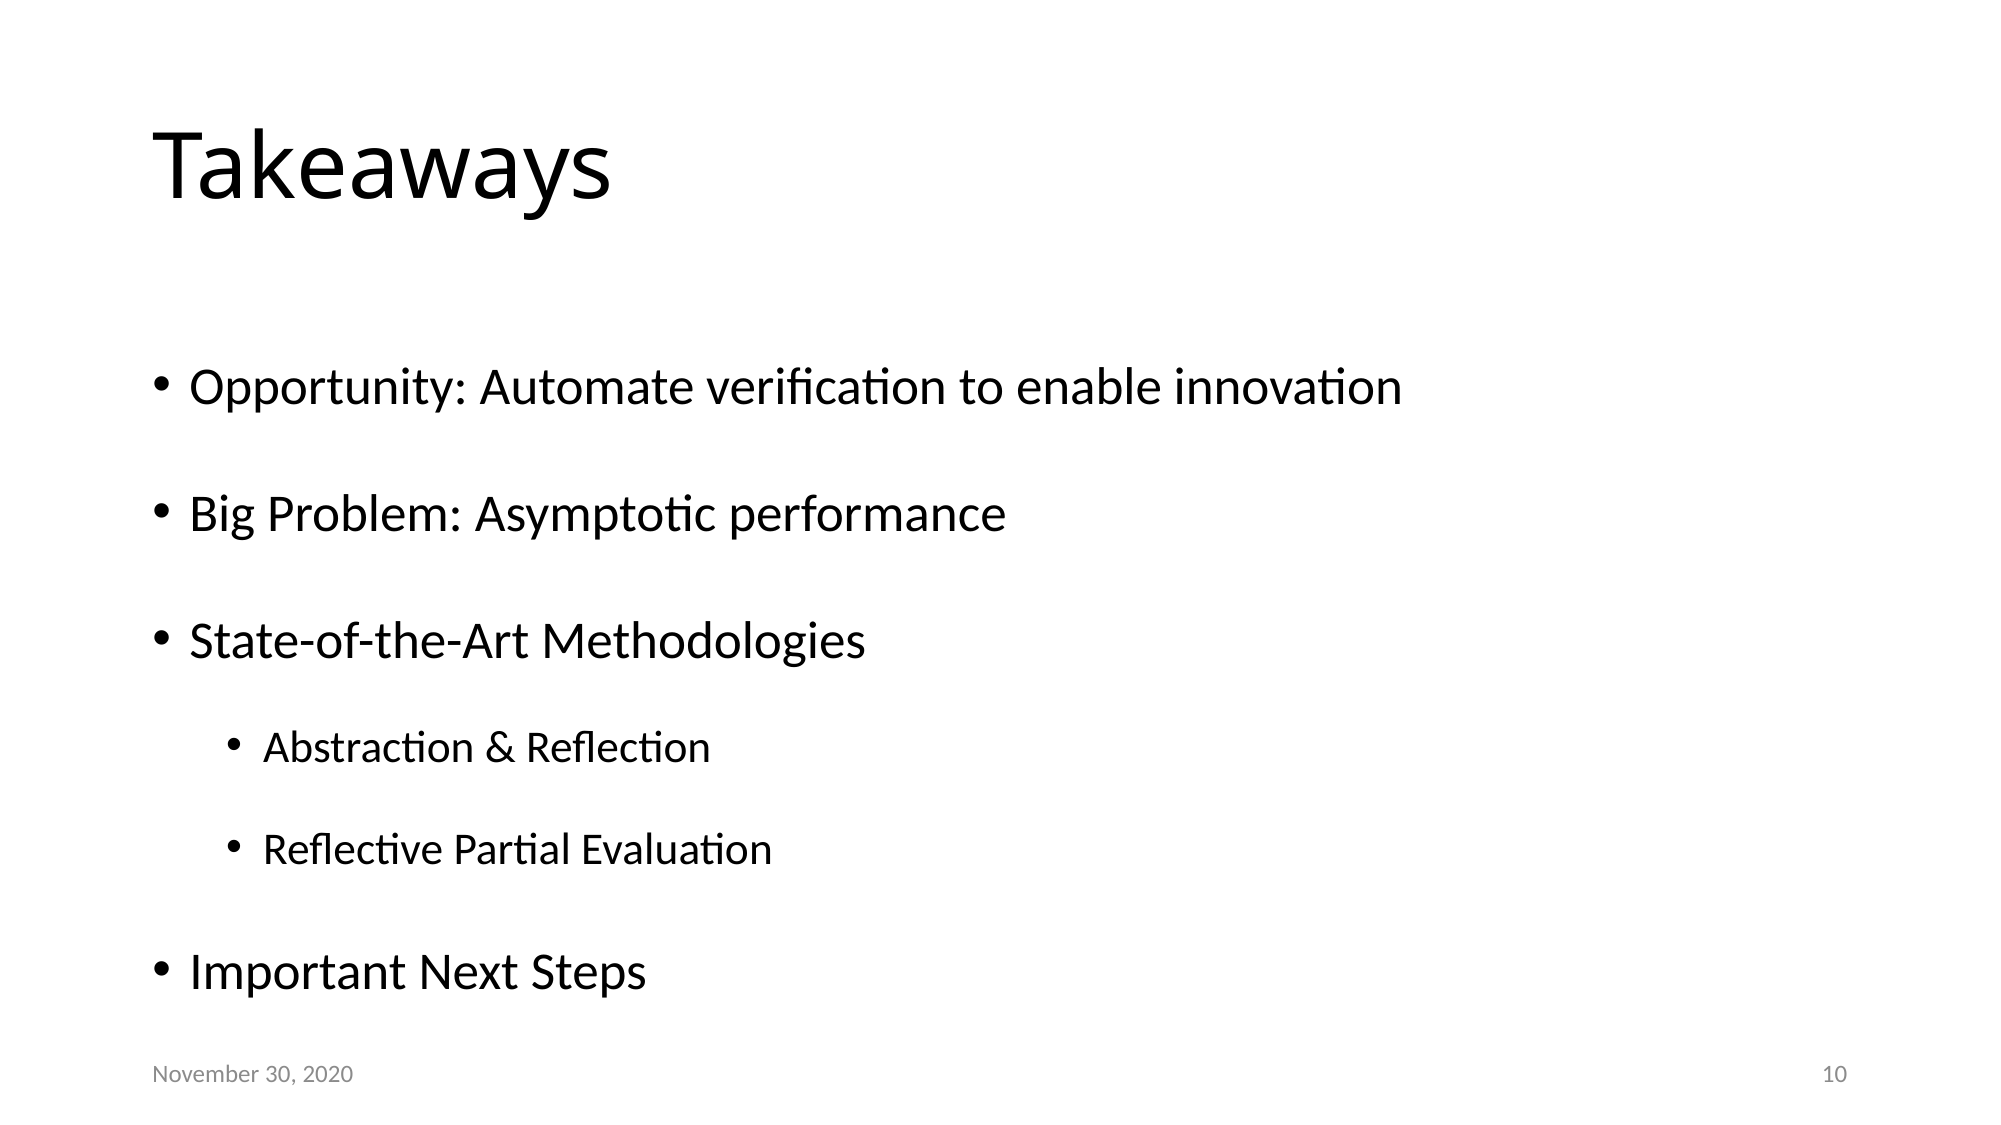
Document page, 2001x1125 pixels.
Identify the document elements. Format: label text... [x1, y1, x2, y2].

list Opportunity: Automate verification to enable innovation Big Problem: Asymptotic performance State-of-the-Art Methodologies Abstraction & Reflection Reflective Partial Evaluation Important Next Steps [137, 299, 1863, 1014]
slide_number 10 [1412, 1042, 1863, 1103]
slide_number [137, 1042, 588, 1103]
title Takeaways [137, 59, 1863, 278]
